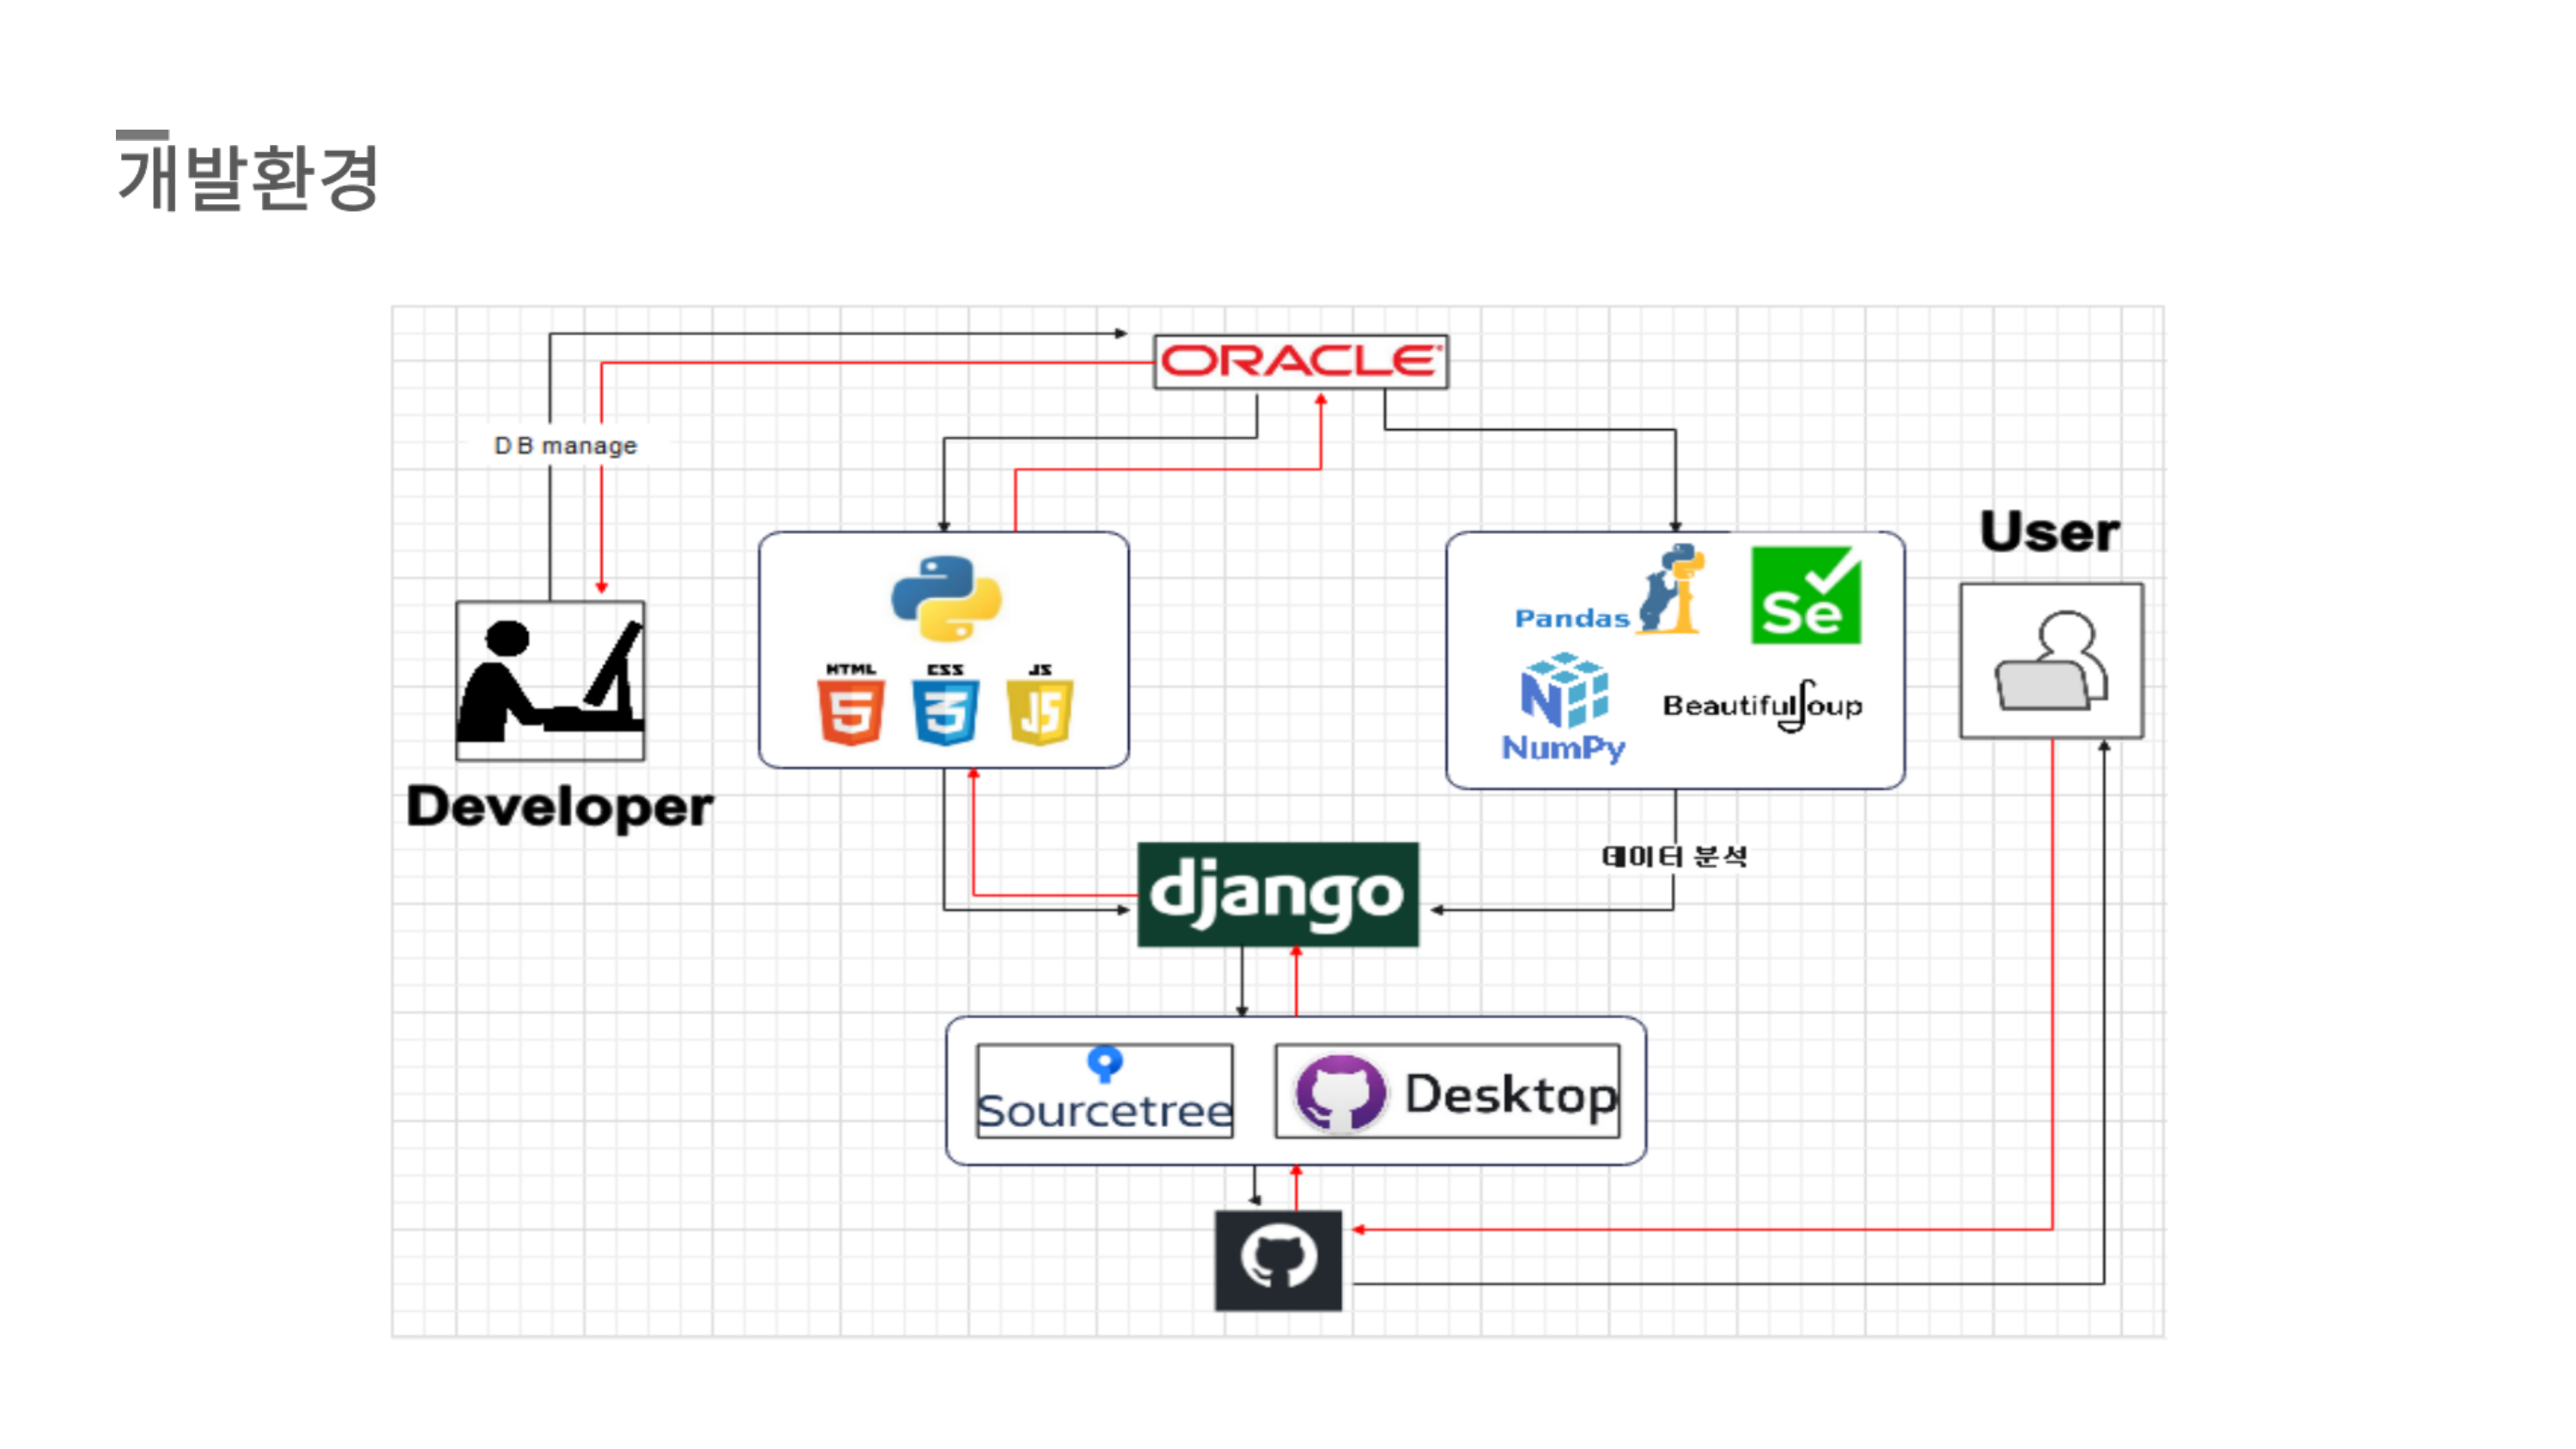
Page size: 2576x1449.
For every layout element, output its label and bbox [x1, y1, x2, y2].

text_box [116, 130, 170, 141]
picture [105, 116, 414, 245]
text_box [386, 291, 2190, 1342]
